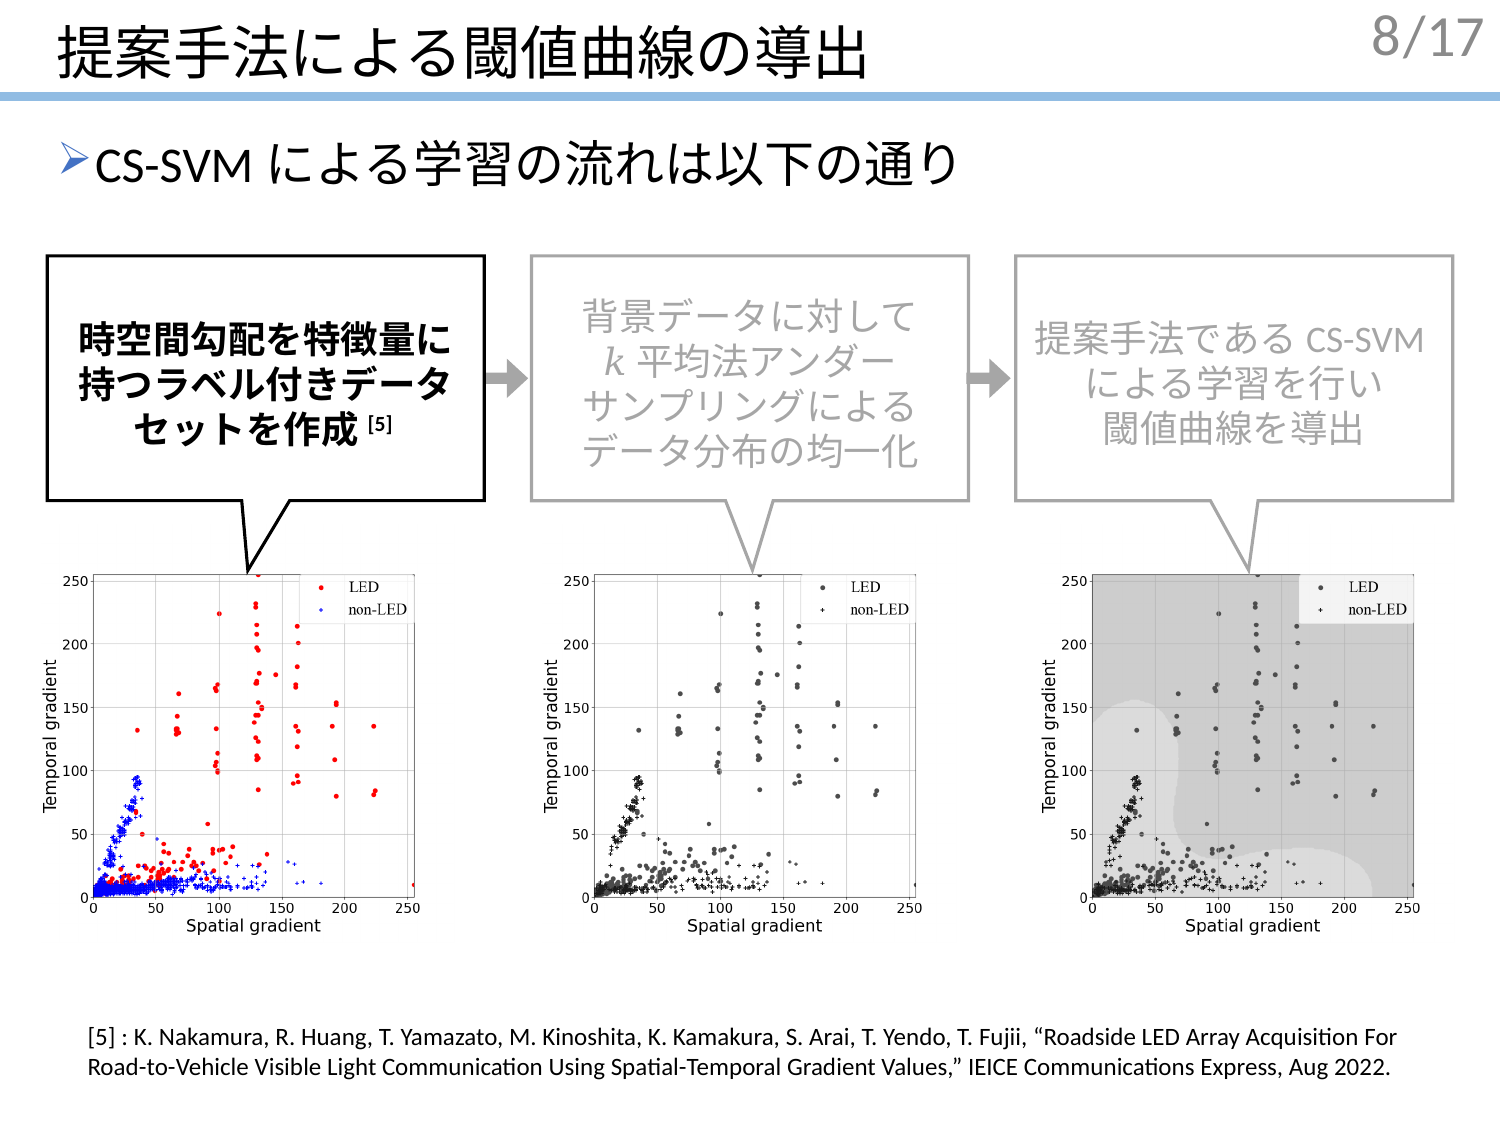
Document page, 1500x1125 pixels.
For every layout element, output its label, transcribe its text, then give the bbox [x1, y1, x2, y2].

text_box [966, 358, 1011, 399]
picture [1040, 524, 1455, 943]
slide_number 8 [1078, 2, 1417, 63]
text_box 時空間勾配を特徴量に持つラベル付きデータセットを作成[5] [46, 254, 486, 524]
picture [41, 524, 455, 943]
text_box [486, 358, 529, 399]
text_box 提案手法であるCS-SVMによる学習を行い 閾値曲線を導出 [1014, 254, 1454, 524]
list CS-SVMによる学習の流れは以下の通り [42, 132, 1458, 1014]
picture [542, 524, 957, 943]
text_box [5] : K. Nakamura, R. Huang, T. Yamazato, M. Kinoshita, K. Kamakura, S. Arai, T. Yendo, T. Fujii, “Roadside LED Array Acquisition For Road-to-Vehicle Visible Light Communication Using Spatial-Temporal Gradient Values,” IEICE Communications Express, Aug 2022. [72, 1013, 1428, 1088]
text_box 背景データに対して 𝑘平均法アンダー サンプリングによるデータ分布の均一化 [530, 254, 970, 524]
title 提案手法による閾値曲線の導出 [41, 0, 1397, 112]
